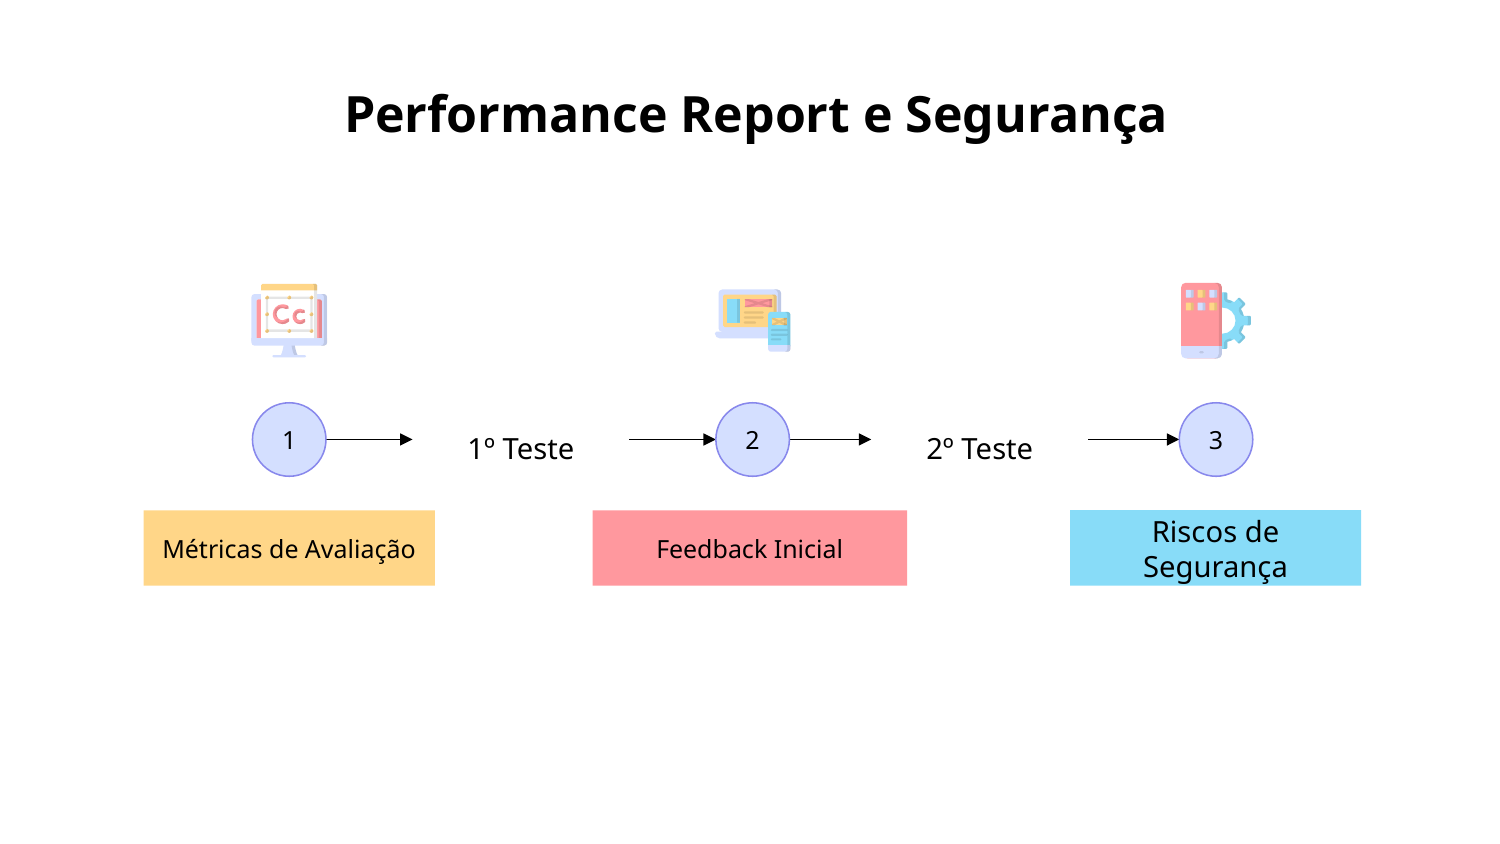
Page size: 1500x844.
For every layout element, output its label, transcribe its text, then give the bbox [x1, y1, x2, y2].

text_box 1º Teste [412, 409, 630, 470]
text_box 2º Teste [871, 409, 1089, 470]
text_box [251, 283, 328, 358]
text_box 2 [715, 402, 790, 477]
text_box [714, 289, 791, 352]
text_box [1180, 282, 1252, 359]
text_box [132, 491, 448, 646]
text_box Feedback Inicial [592, 510, 908, 586]
text_box Riscos de Segurança [1070, 510, 1362, 586]
text_box 3 [1179, 402, 1253, 477]
title Performance Report e Segurança [74, 67, 1426, 160]
text_box 1 [252, 402, 326, 477]
